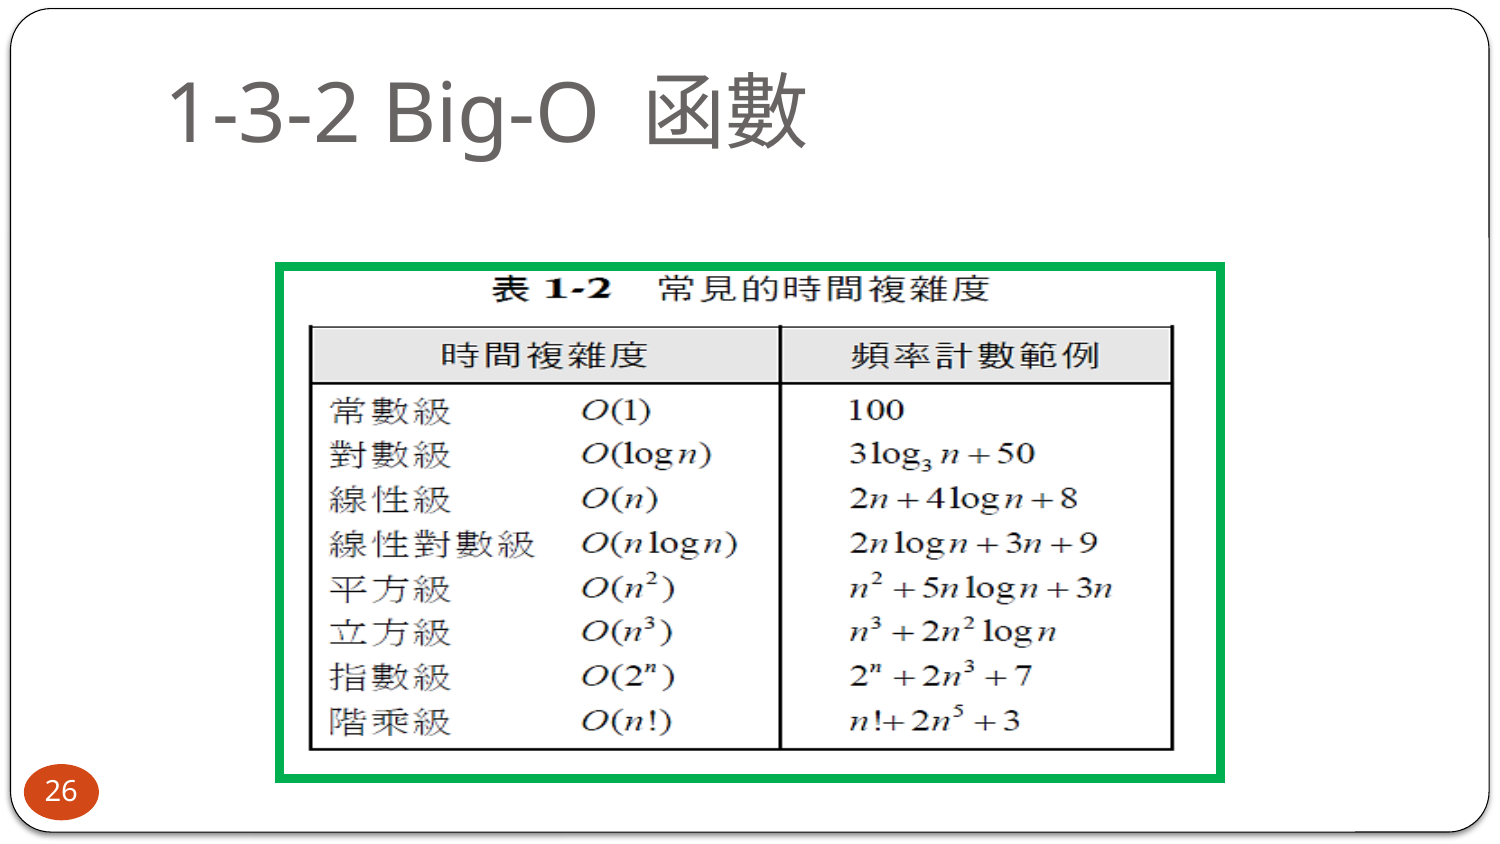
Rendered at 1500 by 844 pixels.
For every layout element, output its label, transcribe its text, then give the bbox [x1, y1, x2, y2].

slide_number 26 [23, 764, 99, 821]
title 1-3-2 Big-O 函數 [150, 33, 1425, 175]
picture [283, 270, 1216, 774]
